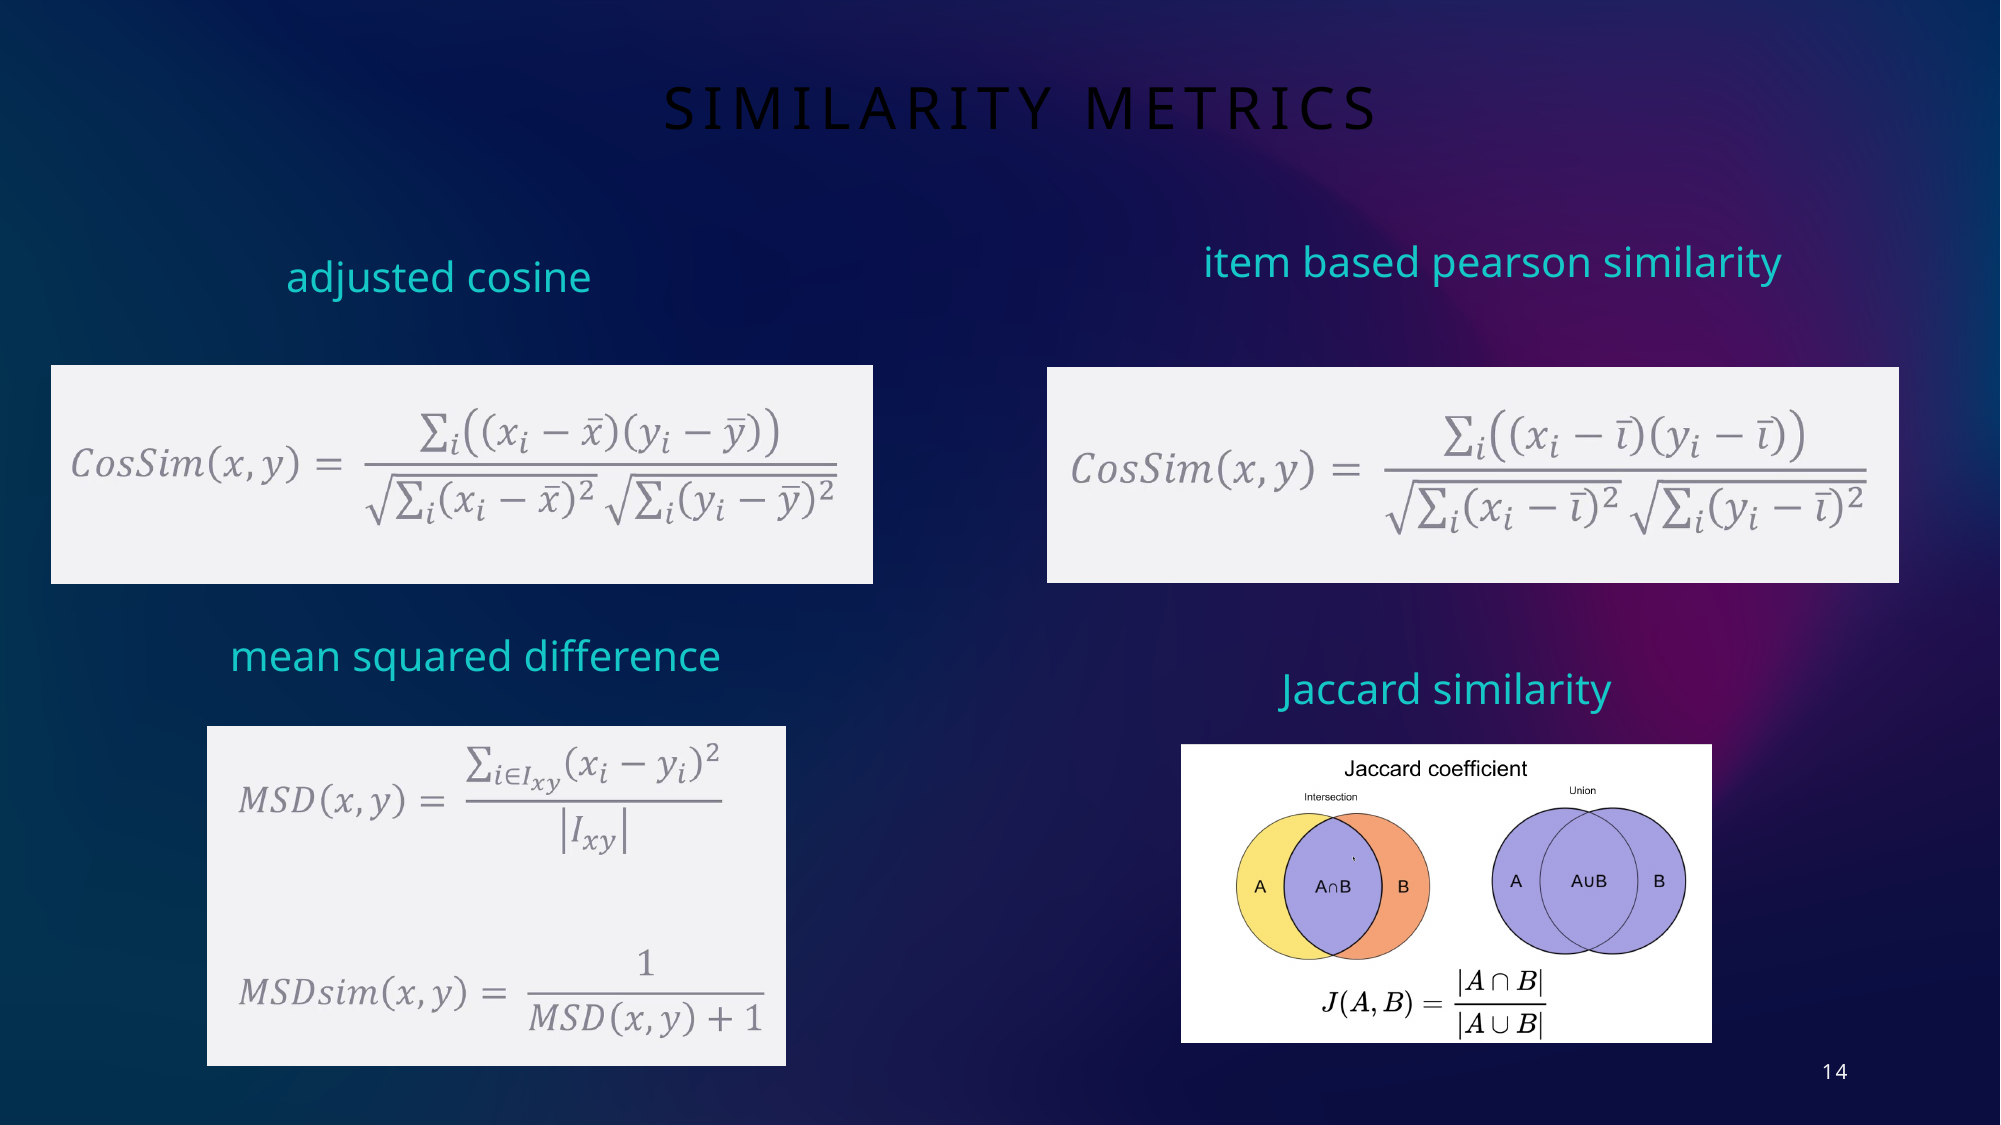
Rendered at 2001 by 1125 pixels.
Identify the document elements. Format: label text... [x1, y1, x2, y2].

picture [1047, 367, 1899, 583]
text_box mean squared difference [214, 622, 737, 688]
slide_number 14 [1412, 1042, 1863, 1103]
picture [1181, 744, 1712, 1043]
picture [206, 726, 786, 1066]
picture [51, 365, 873, 584]
text_box Jaccard similarity [1266, 654, 1627, 720]
text_box adjusted cosine [271, 242, 608, 308]
text_box item based pearson similarity [1188, 228, 1798, 293]
title SIMILARITY METRICS [648, 76, 1447, 137]
